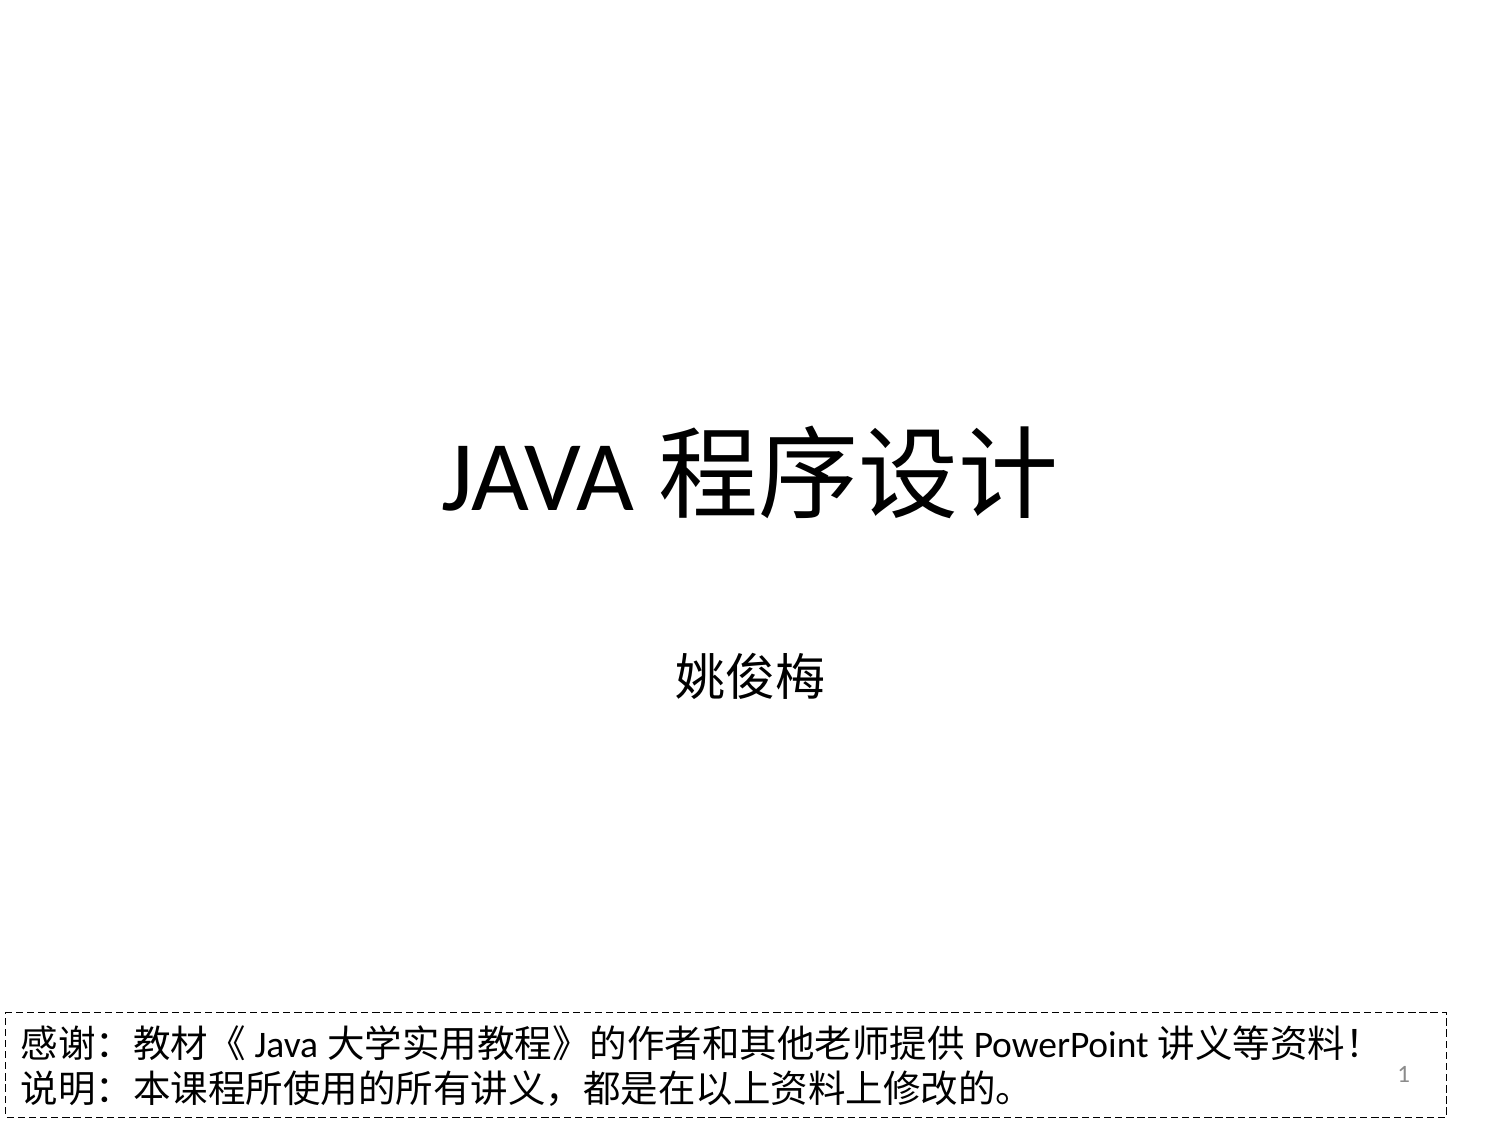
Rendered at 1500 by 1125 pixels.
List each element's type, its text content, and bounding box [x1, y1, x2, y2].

title JAVA程序设计 [112, 349, 1388, 591]
subtitle 姚俊梅 [225, 637, 1275, 925]
text_box 感谢：教材《Java大学实用教程》的作者和其他老师提供PowerPoint讲义等资料！ 说明：本课程所使用的所有讲义，都是在以上资料上修改的。 [5, 1012, 1447, 1118]
slide_number 1 [1074, 1042, 1425, 1103]
